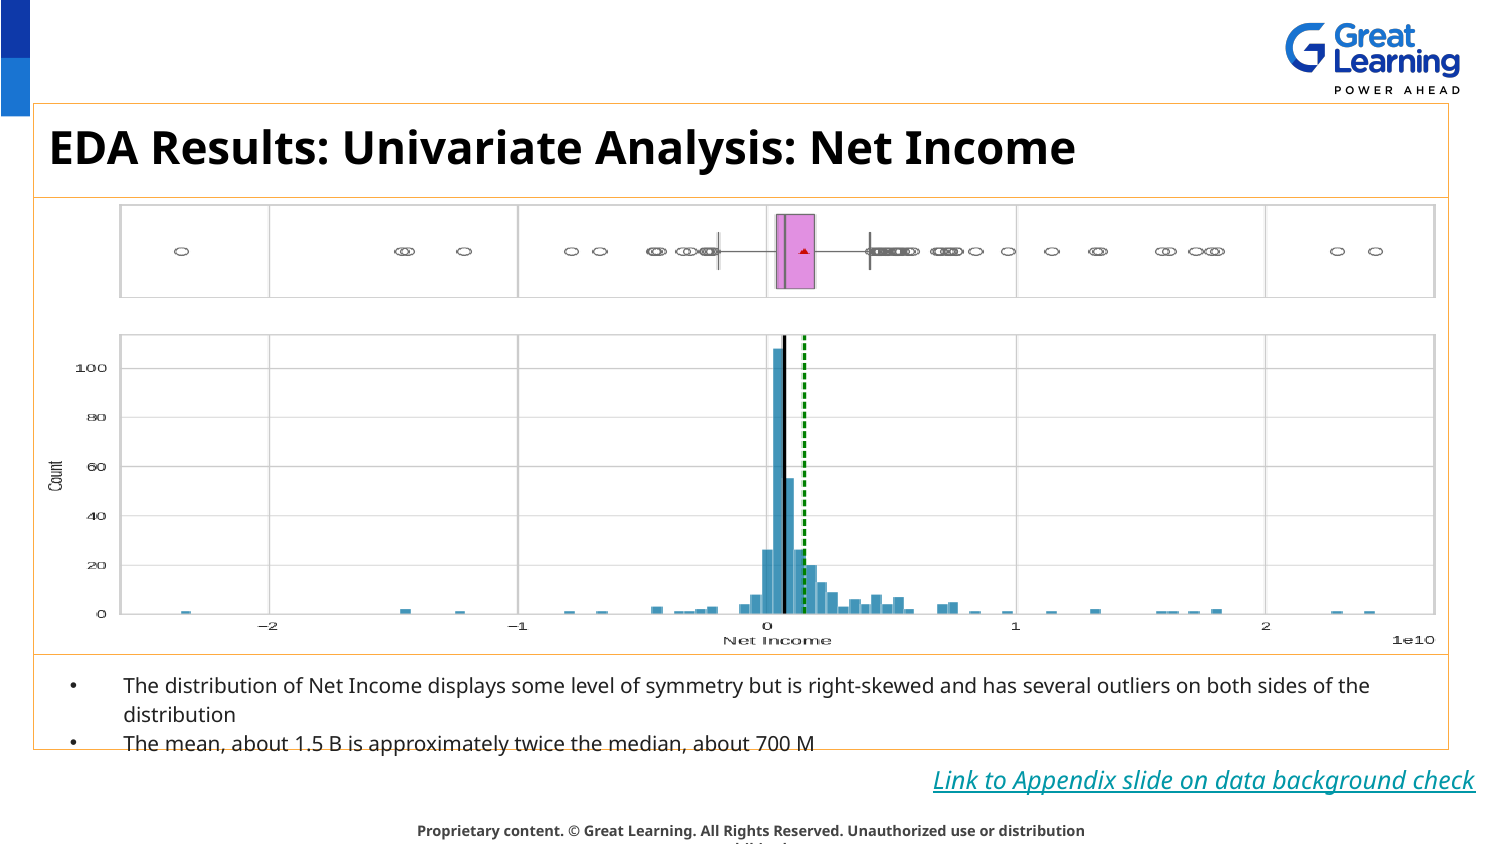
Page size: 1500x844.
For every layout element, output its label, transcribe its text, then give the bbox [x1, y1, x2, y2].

picture [1258, 11, 1487, 106]
list The distribution of Net Income displays some level of symmetry but is right-skewed and has several outliers on both sides of the distribution The mean, about 1.5 B is approximately twice the median, about 700 M [33, 662, 1449, 750]
text_box Link to Appendix slide on data background check [668, 749, 1491, 814]
title EDA Results: Univariate Analysis: Net Income [33, 103, 1449, 196]
picture [32, 196, 1450, 655]
